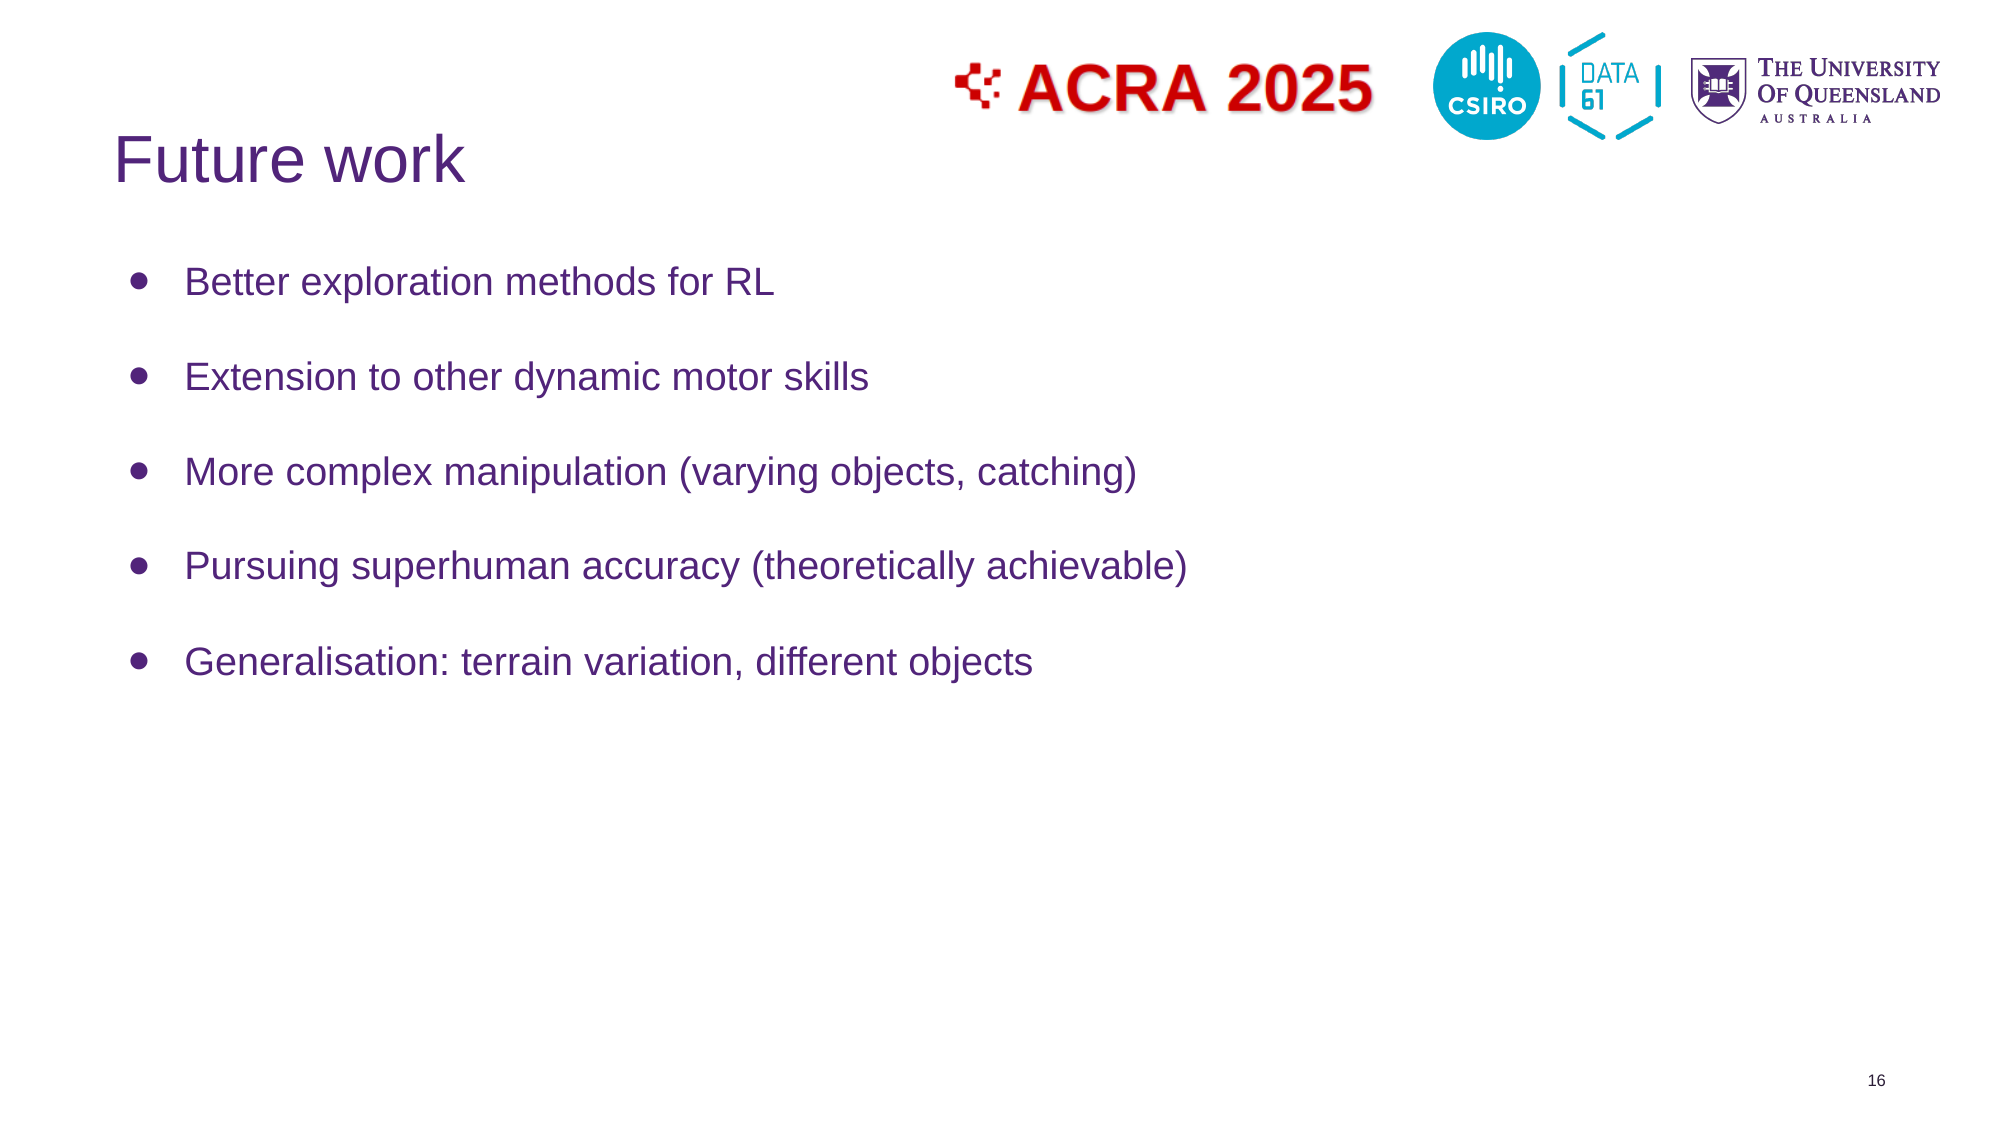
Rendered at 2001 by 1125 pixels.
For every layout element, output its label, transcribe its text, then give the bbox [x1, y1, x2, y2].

picture [945, 43, 1393, 129]
picture [1691, 58, 1940, 124]
picture [1433, 32, 1661, 140]
title Future work [114, 125, 1886, 203]
text_box Better exploration methods for RL Extension to other dynamic motor skills More complex manipulation (varying objects, catching) Pursuing superhuman accuracy (theoretically achievable) Generalisation: terrain variation, different objects [94, 240, 1857, 1004]
slide_number ‹#› [1838, 1070, 1886, 1089]
